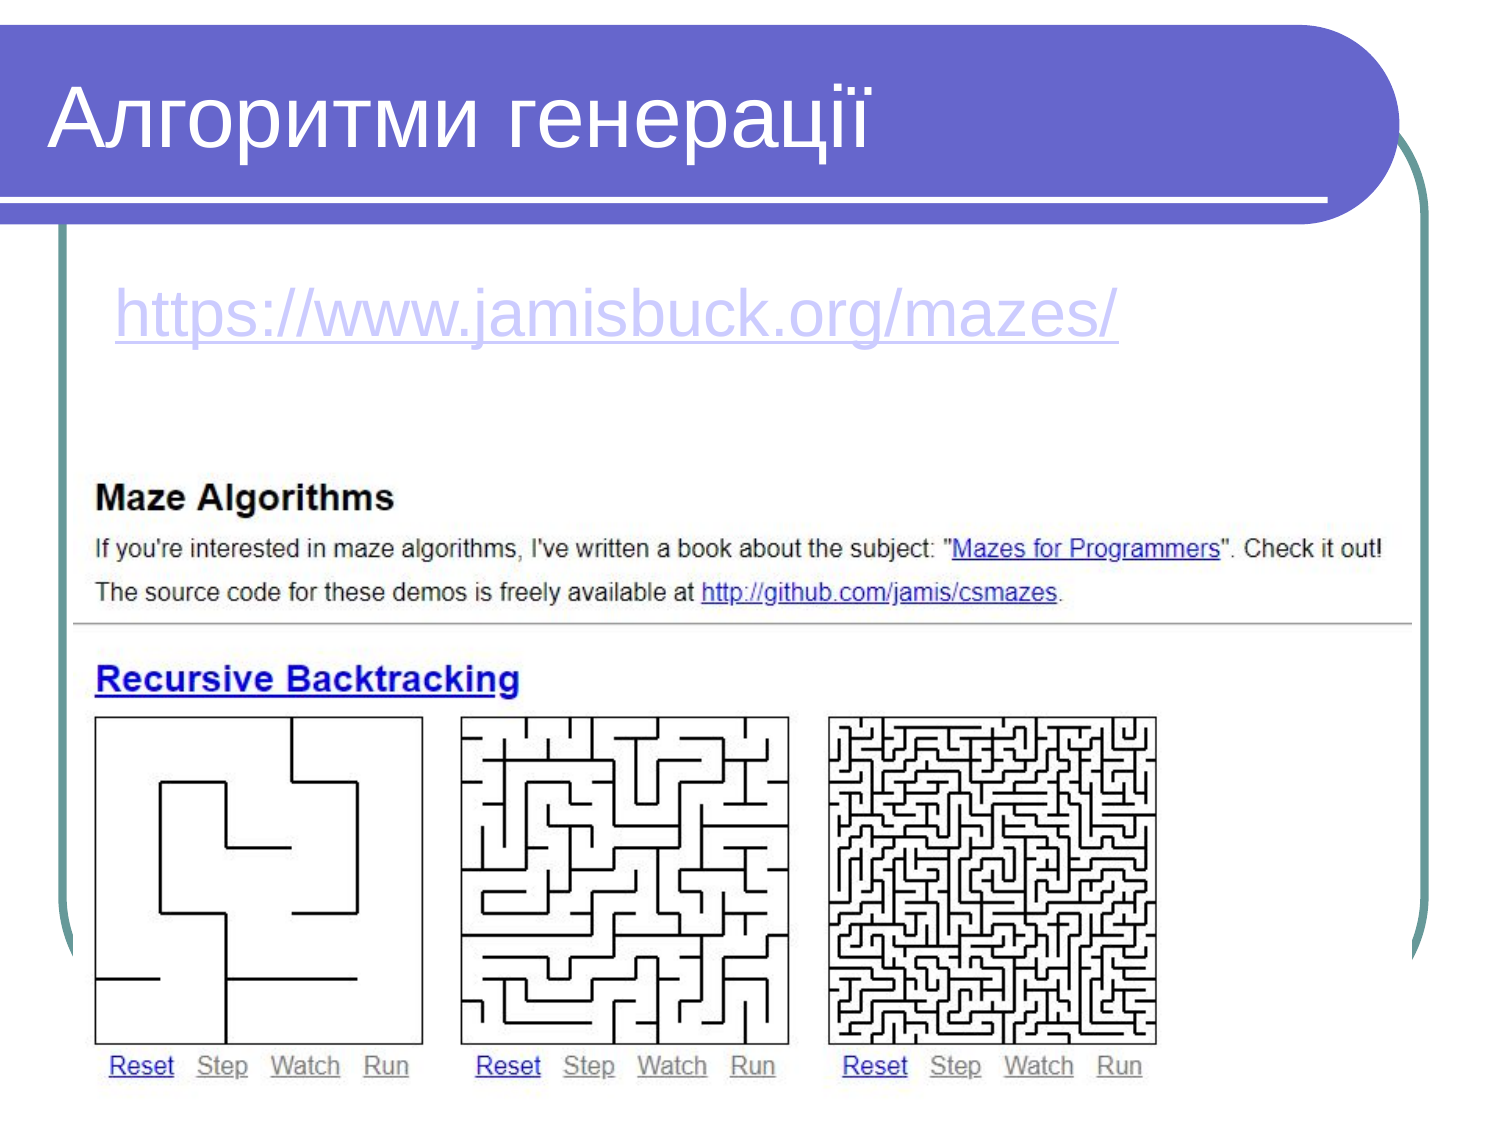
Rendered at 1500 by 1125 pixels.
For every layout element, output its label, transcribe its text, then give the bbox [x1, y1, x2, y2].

picture [73, 448, 1412, 1106]
list https://www.jamisbuck.org/mazes/ [99, 262, 1400, 448]
title Алгоритми генерації [31, 37, 1347, 188]
